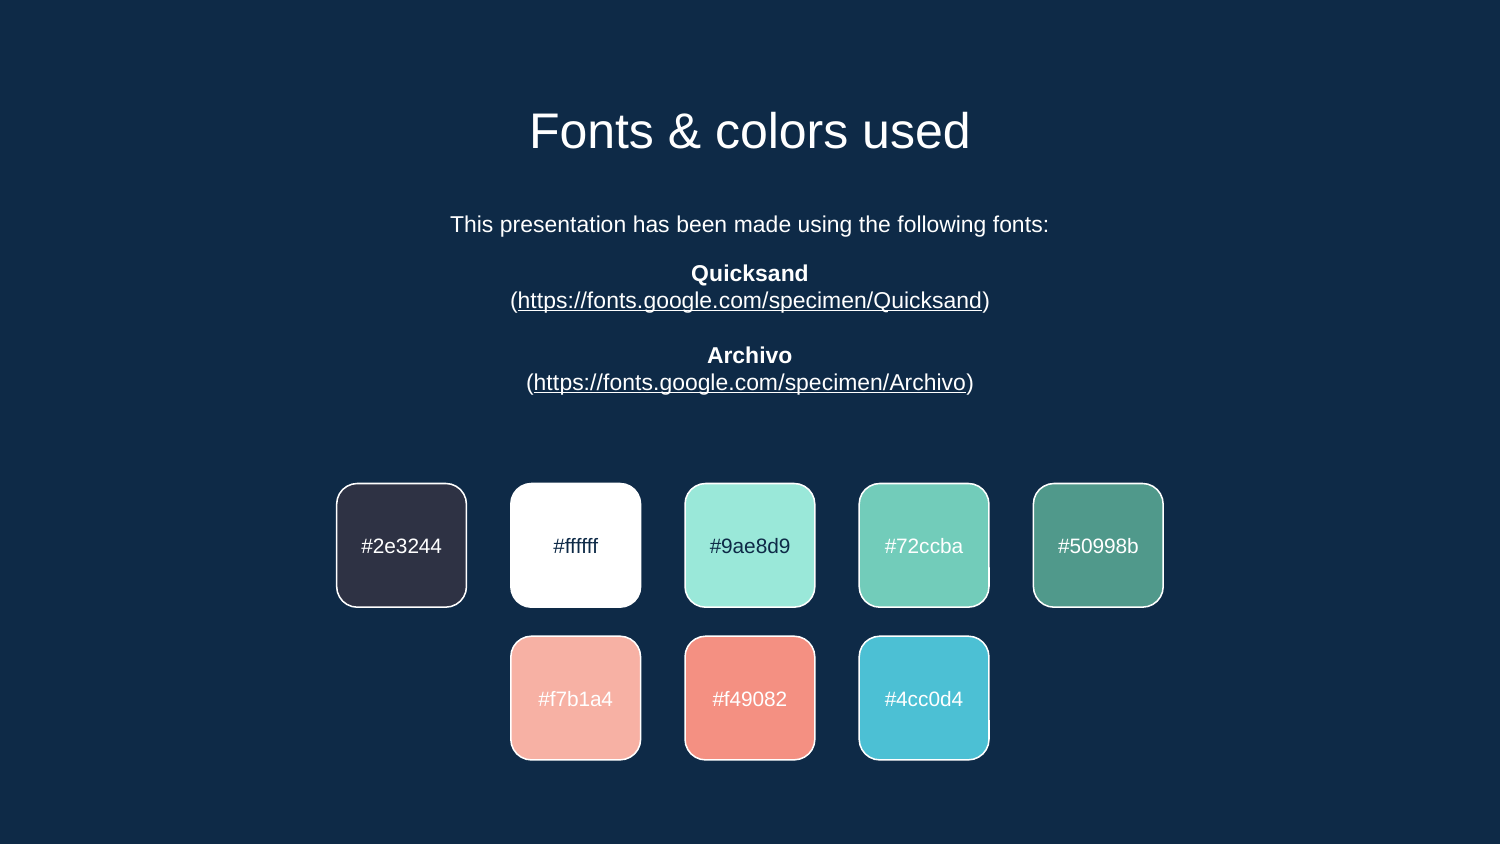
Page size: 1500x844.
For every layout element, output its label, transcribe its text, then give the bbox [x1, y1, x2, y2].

text_box [336, 582, 467, 608]
text_box This presentation has been made using the following fonts: Quicksand (https://fonts.google.com/specimen/Quicksand) Archivo (https://fonts.google.com/specimen/Archivo) [117, 194, 1383, 421]
text_box [685, 735, 815, 760]
text_box #50998b [1033, 509, 1164, 582]
text_box [859, 582, 989, 608]
text_box [859, 735, 989, 760]
text_box [685, 582, 815, 608]
text_box #ffffff [510, 509, 641, 582]
text_box #4cc0d4 [859, 661, 989, 735]
text_box [1033, 582, 1164, 608]
text_box [859, 636, 989, 661]
text_box [685, 636, 815, 661]
title Fonts & colors used [117, 83, 1383, 163]
text_box #72ccba [859, 509, 989, 582]
text_box [859, 483, 989, 509]
text_box [336, 483, 467, 509]
text_box #f7b1a4 [510, 661, 641, 735]
text_box #2e3244 [336, 509, 467, 582]
text_box [510, 483, 641, 509]
text_box [685, 483, 815, 509]
text_box #f49082 [685, 661, 815, 735]
text_box [1033, 483, 1164, 509]
text_box [510, 636, 641, 661]
text_box [510, 582, 641, 608]
text_box #9ae8d9 [685, 509, 815, 582]
text_box [510, 735, 641, 760]
